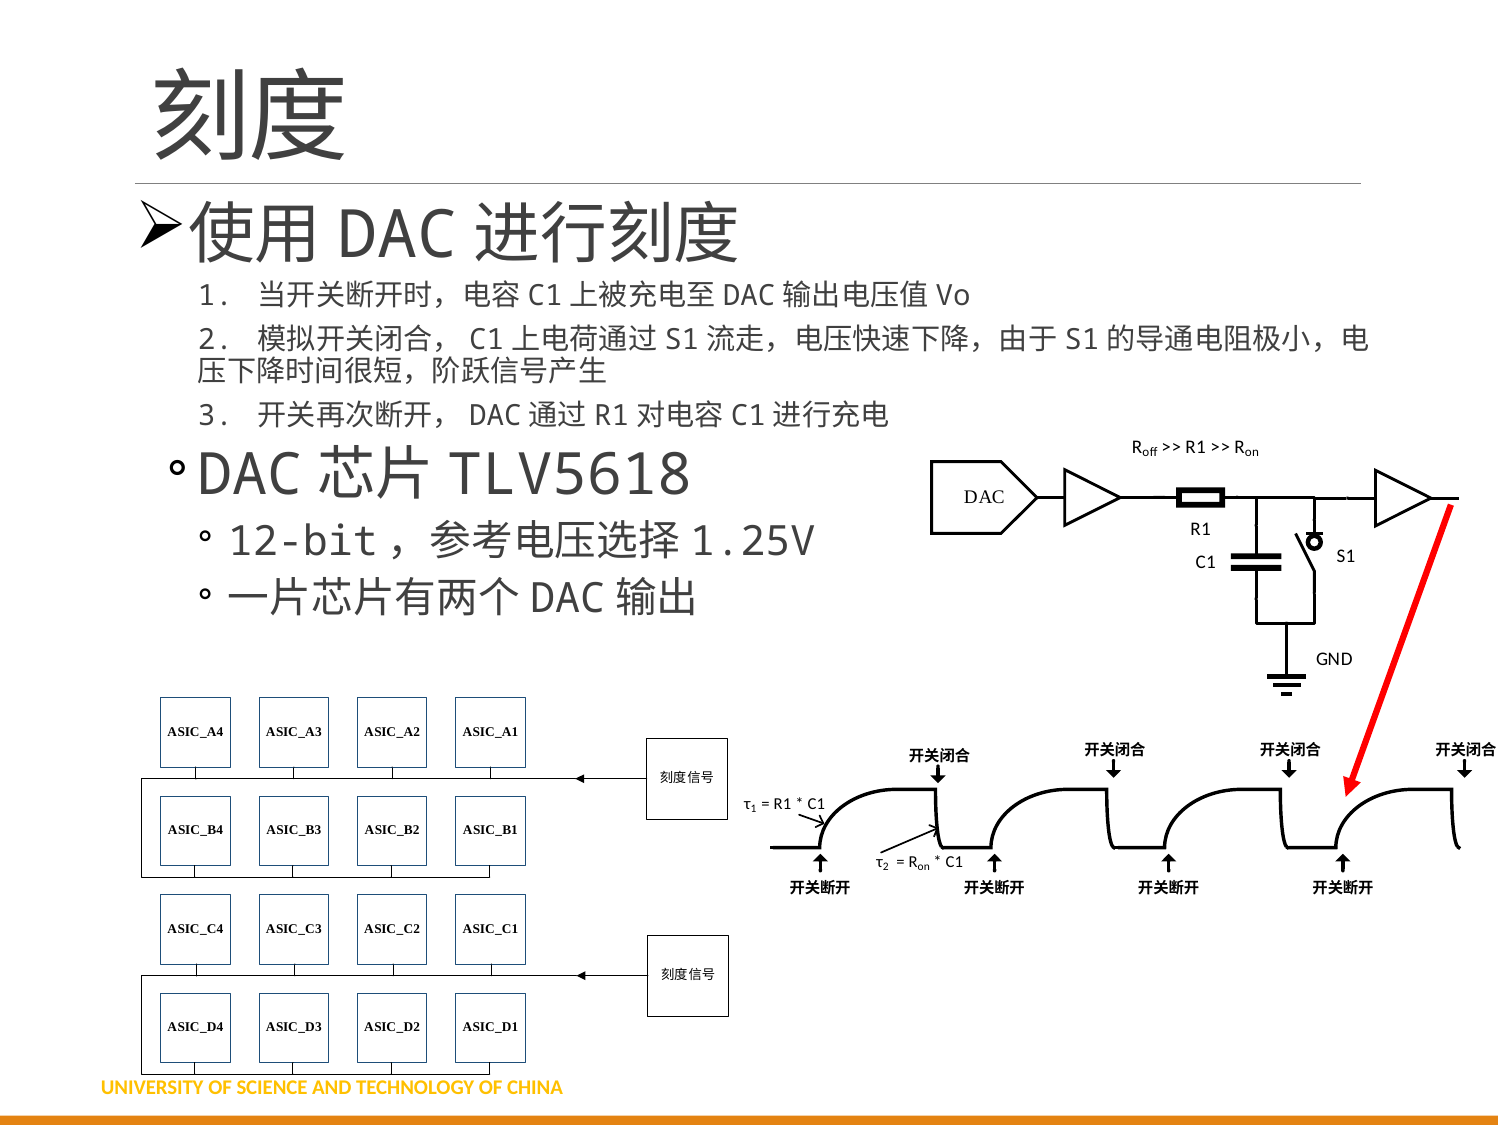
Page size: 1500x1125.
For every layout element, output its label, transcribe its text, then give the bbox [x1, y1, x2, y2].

picture [733, 736, 1500, 905]
picture [139, 695, 730, 1076]
picture [927, 426, 1462, 697]
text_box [1345, 504, 1452, 798]
list 使用DAC进行刻度 1. 当开关断开时，电容C1上被充电至DAC输出电压值Vo 2. 模拟开关闭合，C1上电荷通过S1流走，电压快速下降，由于S1的导通电阻极小，电压下降时间很短，阶跃信号产生 3. 开关再次断开，DAC通过R1对电容C1进行充电 DAC芯片TLV5618 12-bit，参考电压选择1.25V 一片芯片有两个DAC输出 [135, 192, 1373, 1112]
title 刻度 [135, 47, 1373, 181]
